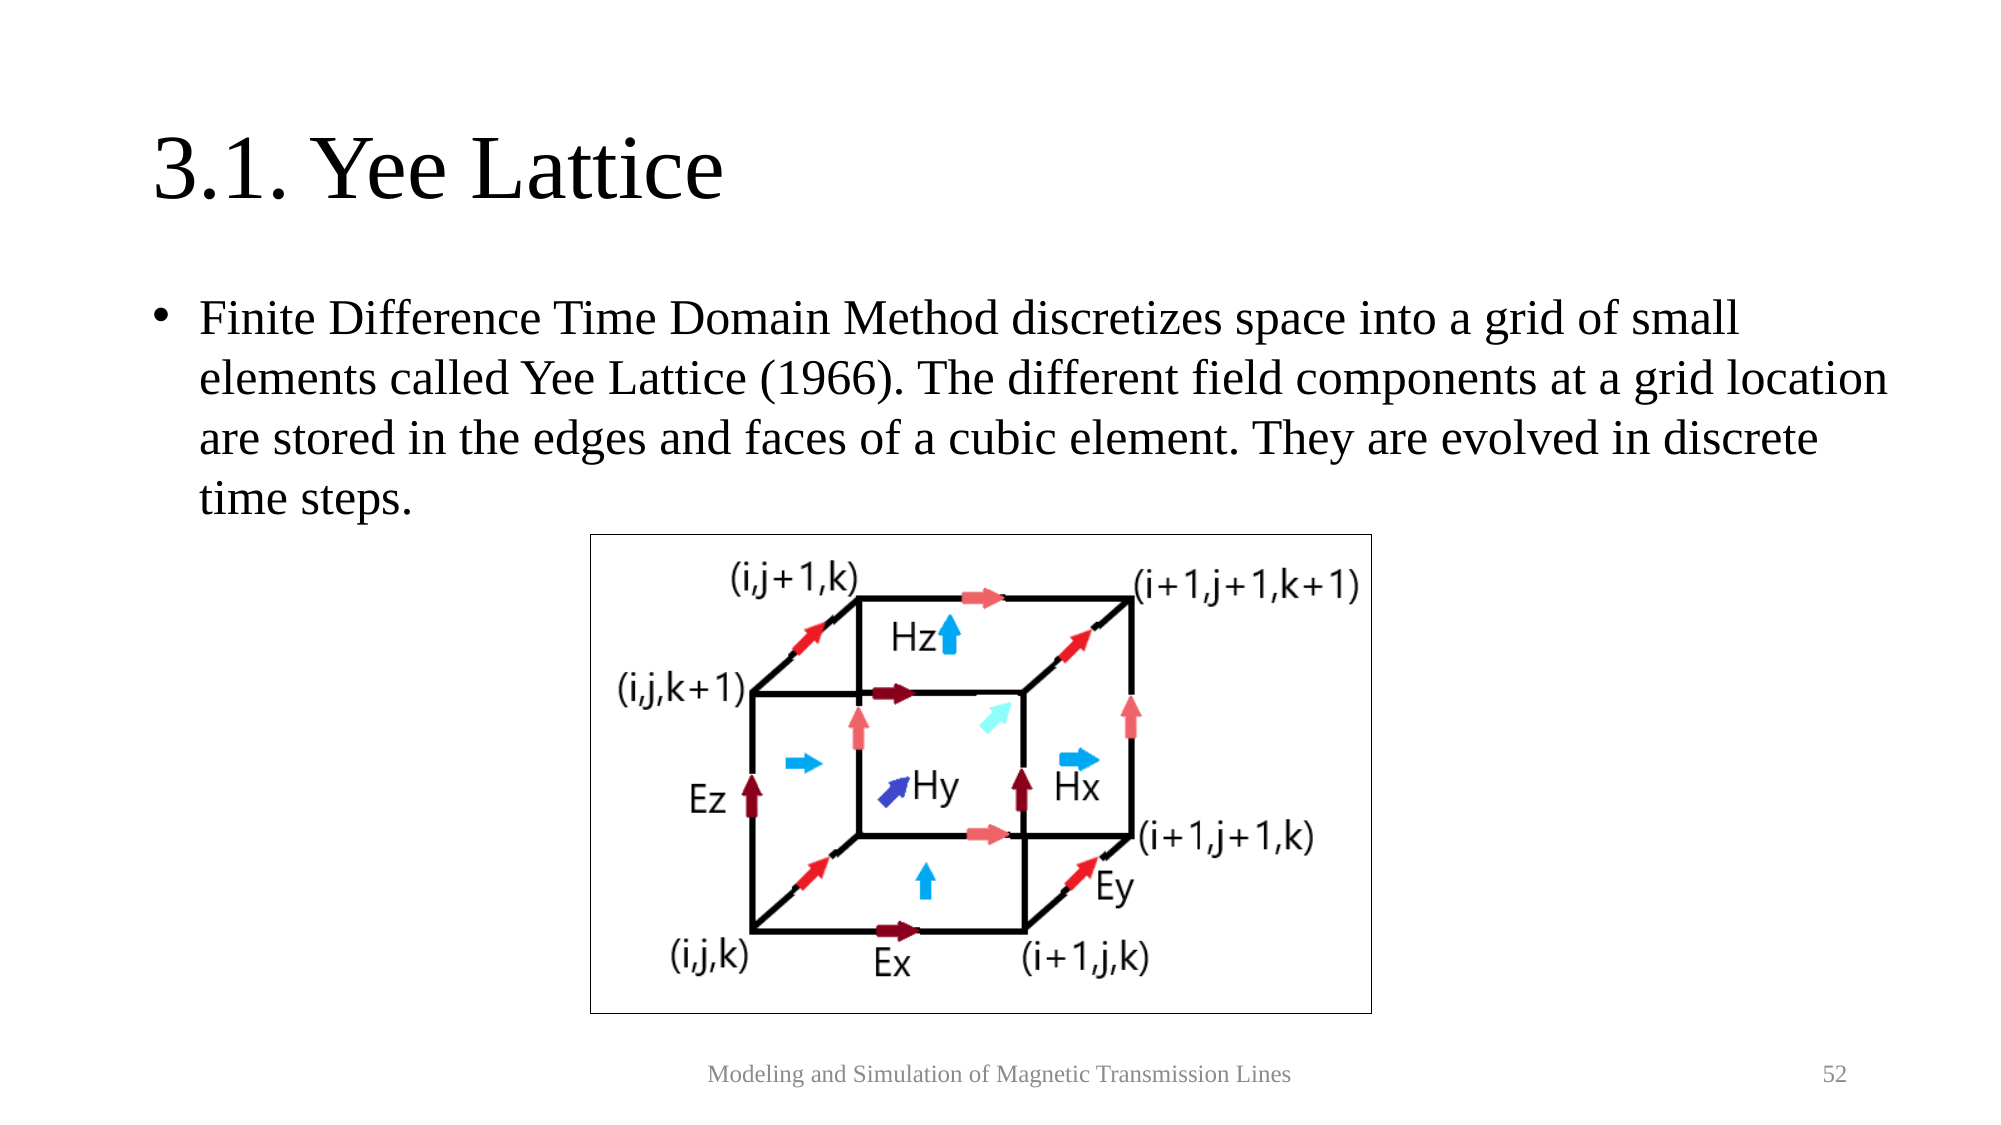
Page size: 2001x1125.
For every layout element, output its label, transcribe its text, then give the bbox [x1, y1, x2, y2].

footer Modeling and Simulation of Magnetic Transmission Lines [662, 1042, 1338, 1103]
text_box Finite Difference Time Domain Method discretizes space into a grid of small elements called Yee Lattice (1966). The different field components at a grid location are stored in the edges and faces of a cubic element. They are evolved in discrete time steps. [137, 277, 1930, 532]
picture [590, 534, 1372, 1014]
title 3.1. Yee Lattice [137, 59, 1863, 277]
slide_number 52 [1412, 1042, 1863, 1103]
